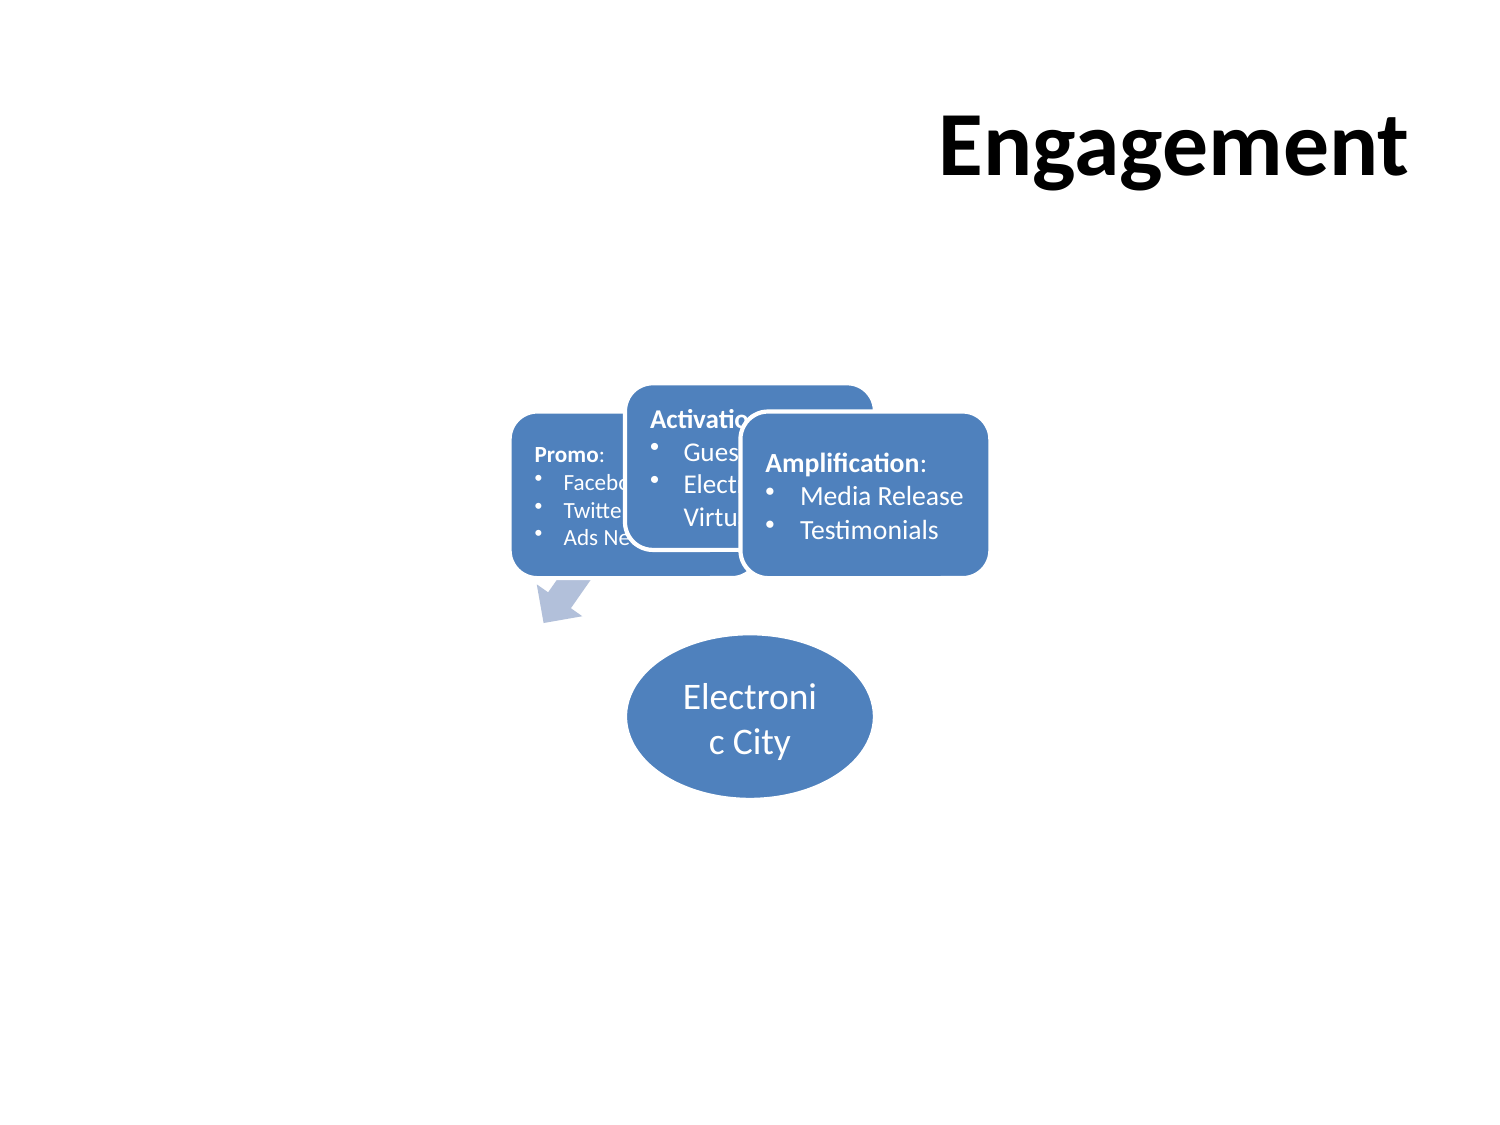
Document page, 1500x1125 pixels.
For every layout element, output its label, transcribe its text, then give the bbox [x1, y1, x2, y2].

title Engagement [75, 45, 1425, 233]
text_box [249, 383, 1251, 1051]
